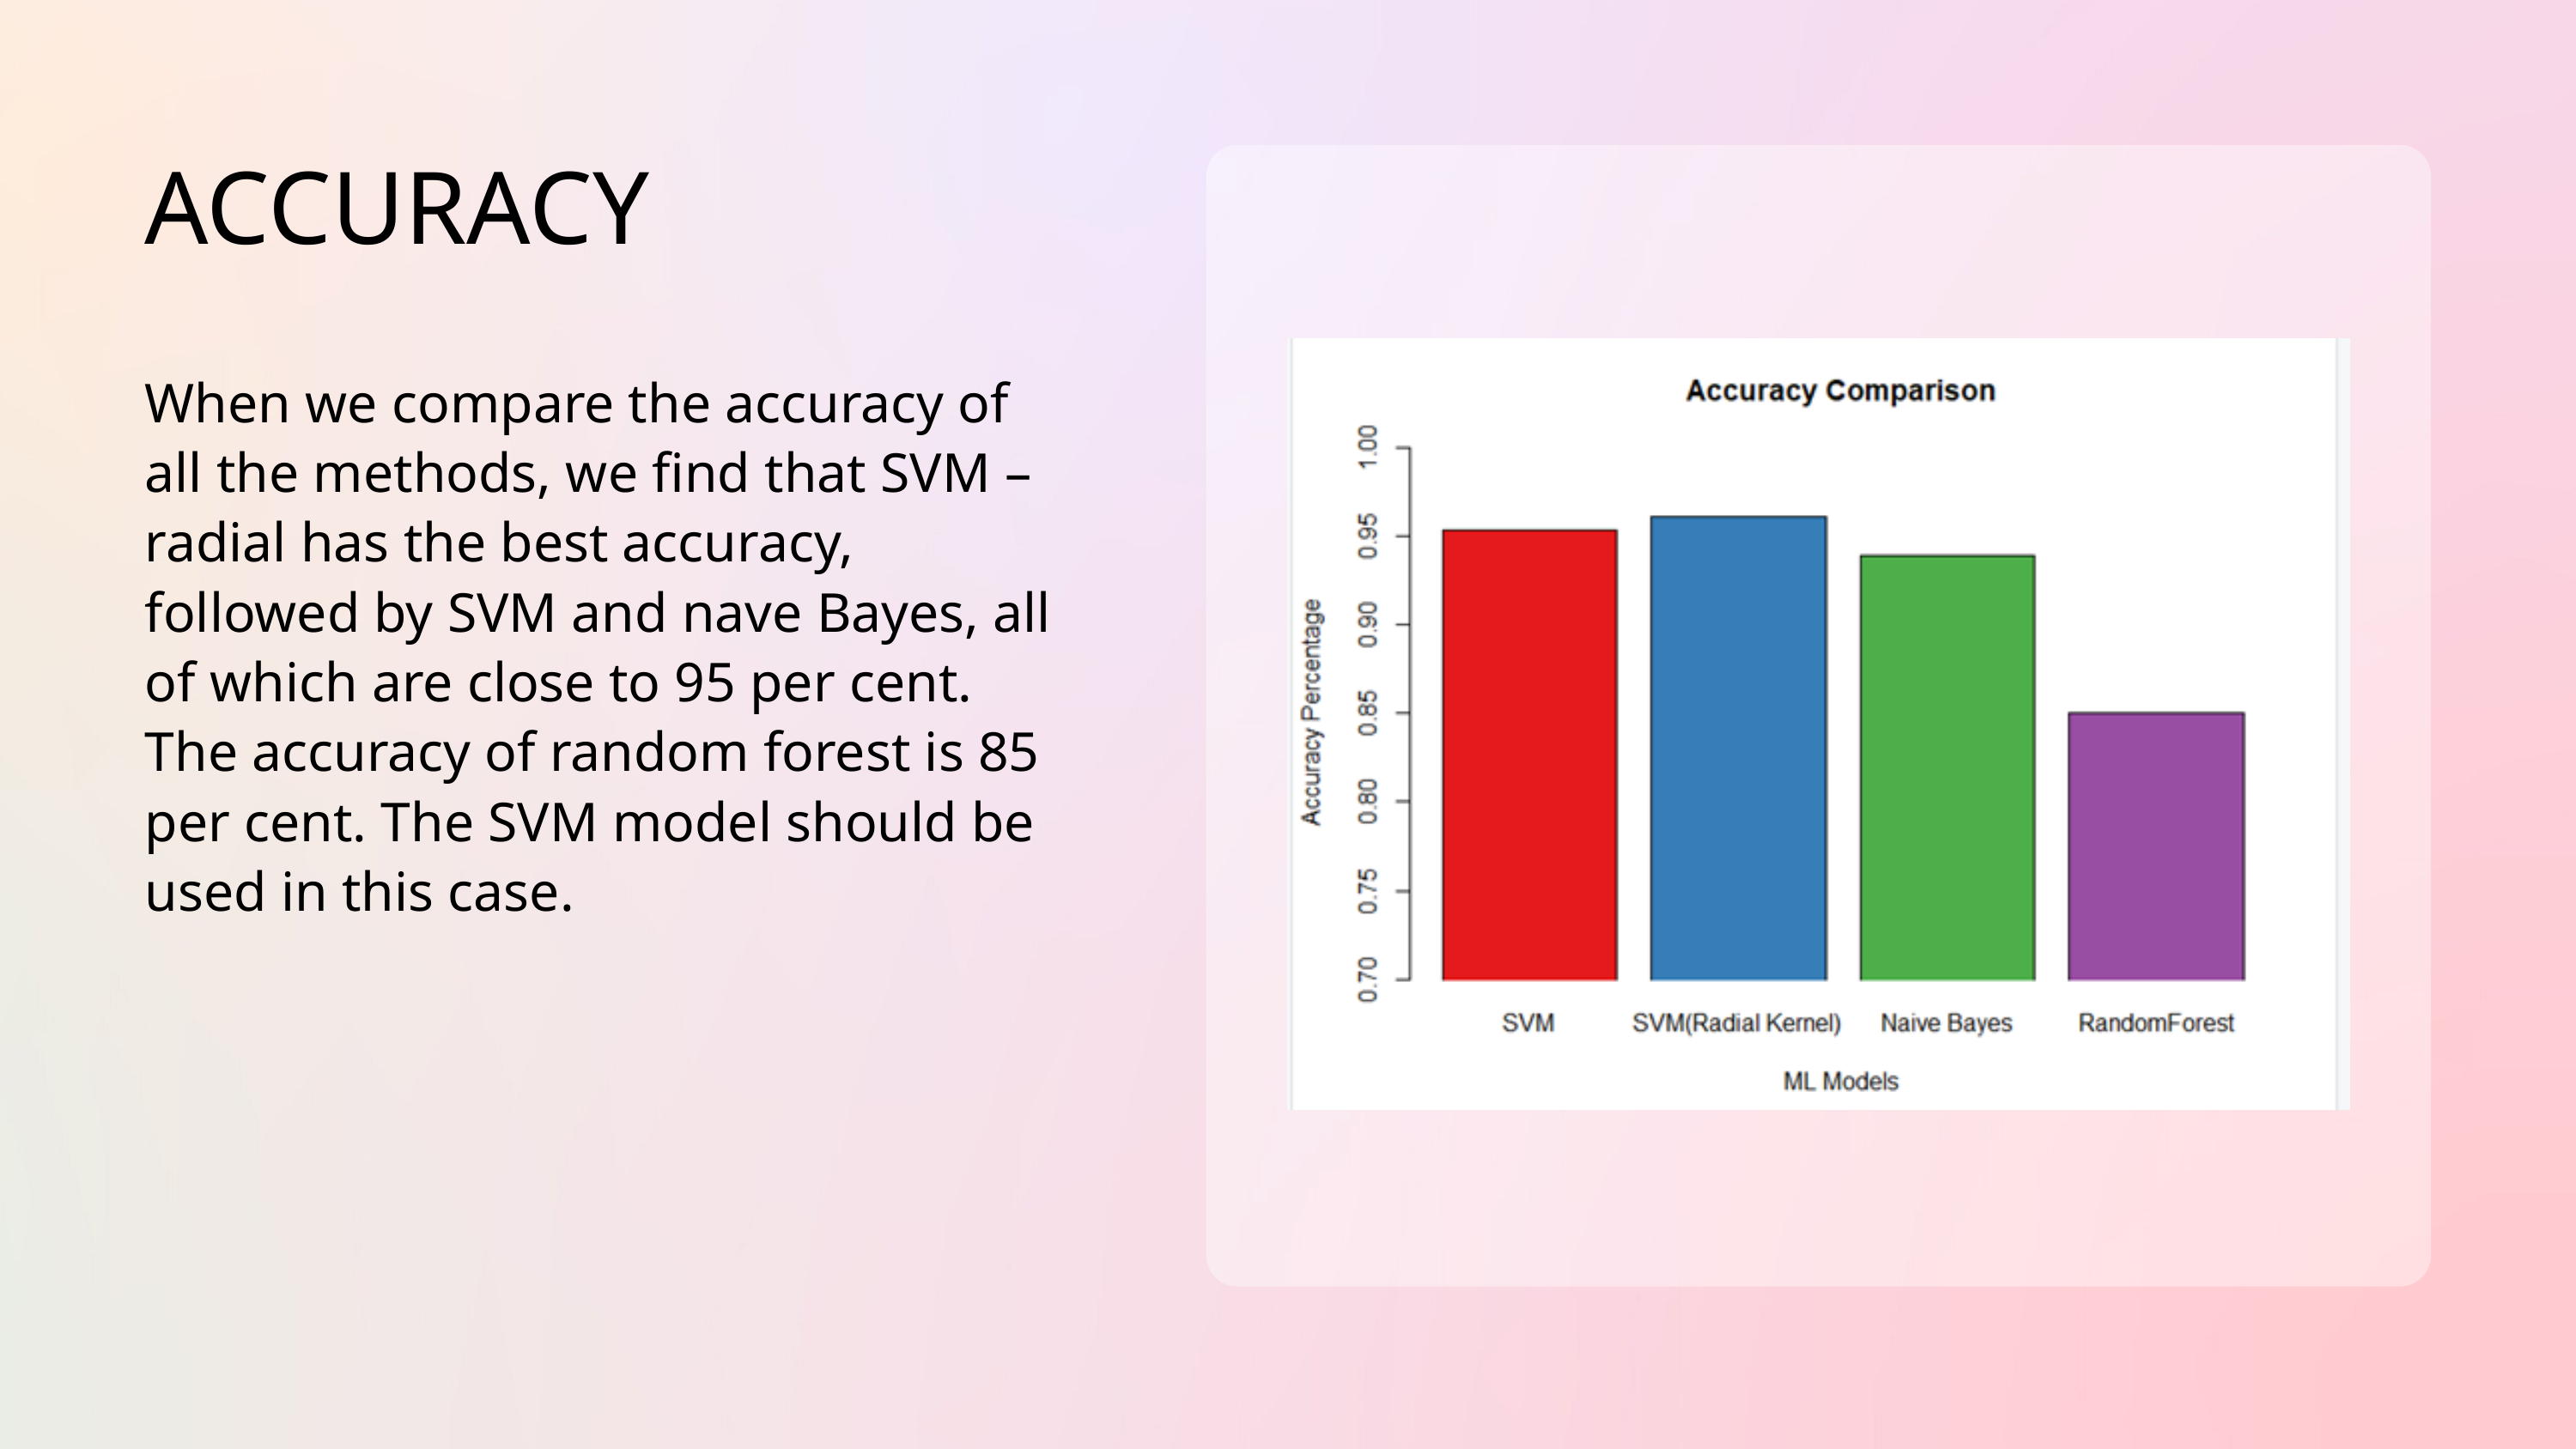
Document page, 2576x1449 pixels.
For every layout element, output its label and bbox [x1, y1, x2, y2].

text_box [144, 144, 1127, 370]
picture [0, 0, 2576, 1449]
text_box [1206, 144, 2432, 1287]
